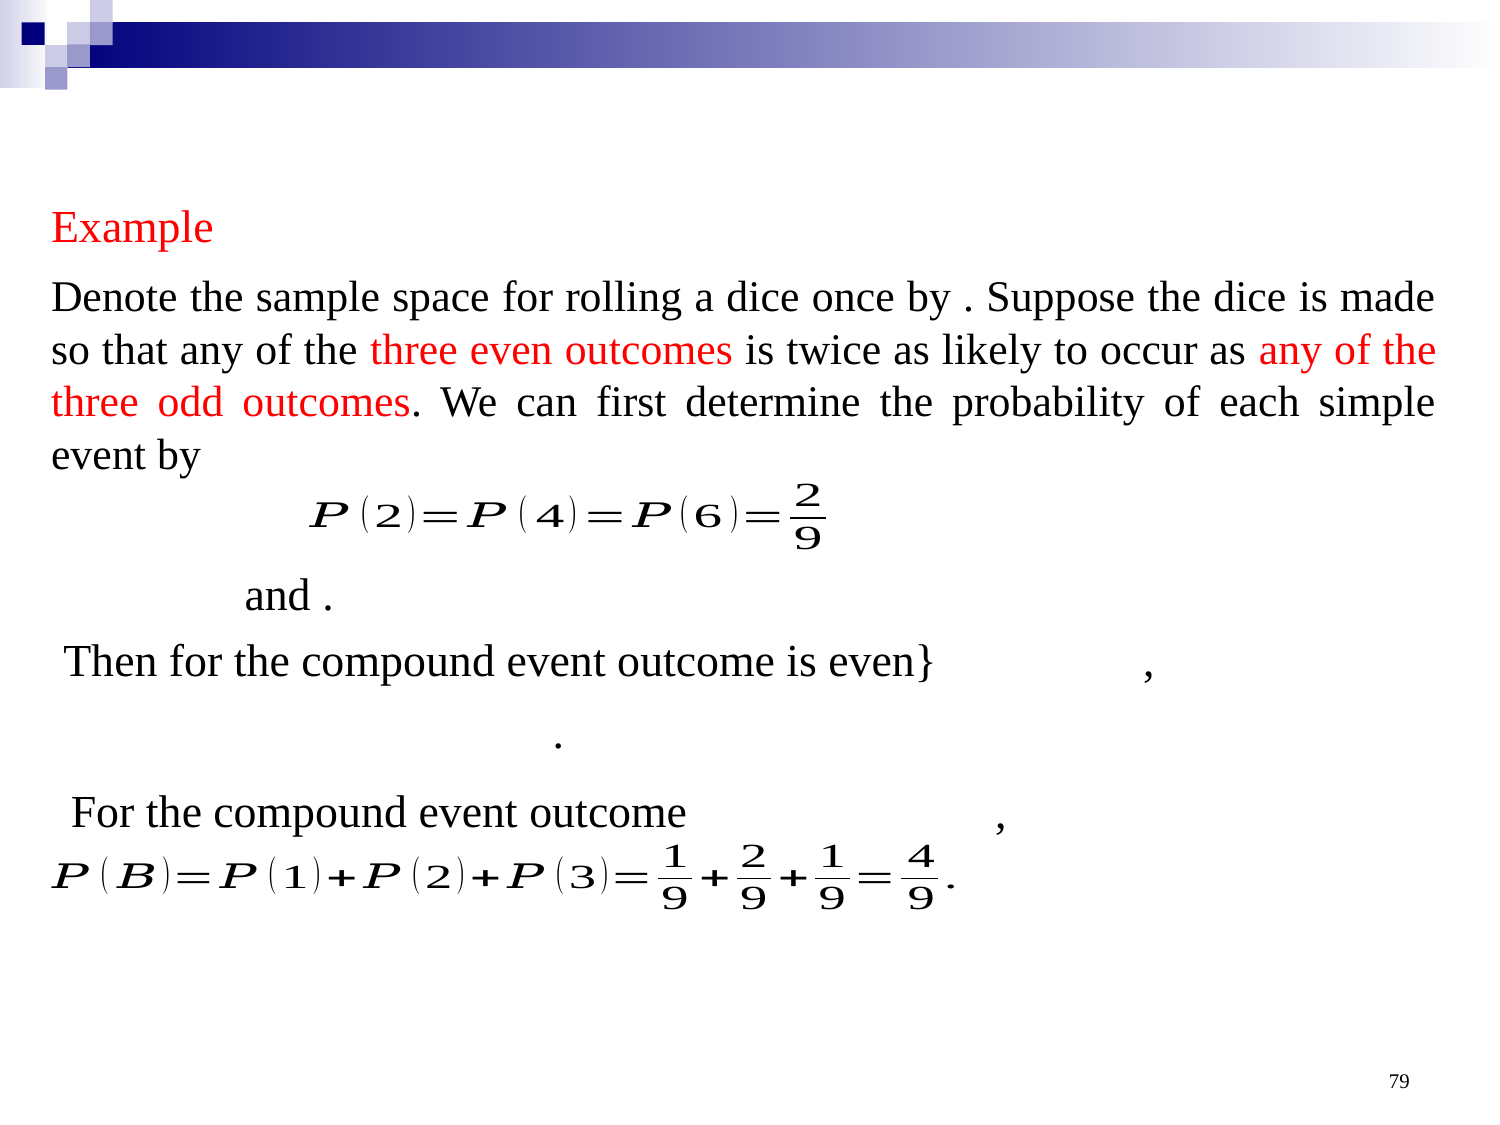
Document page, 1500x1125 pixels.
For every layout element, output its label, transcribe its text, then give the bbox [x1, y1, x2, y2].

text_box Example [36, 189, 428, 259]
slide_number 79 [1074, 1024, 1426, 1101]
